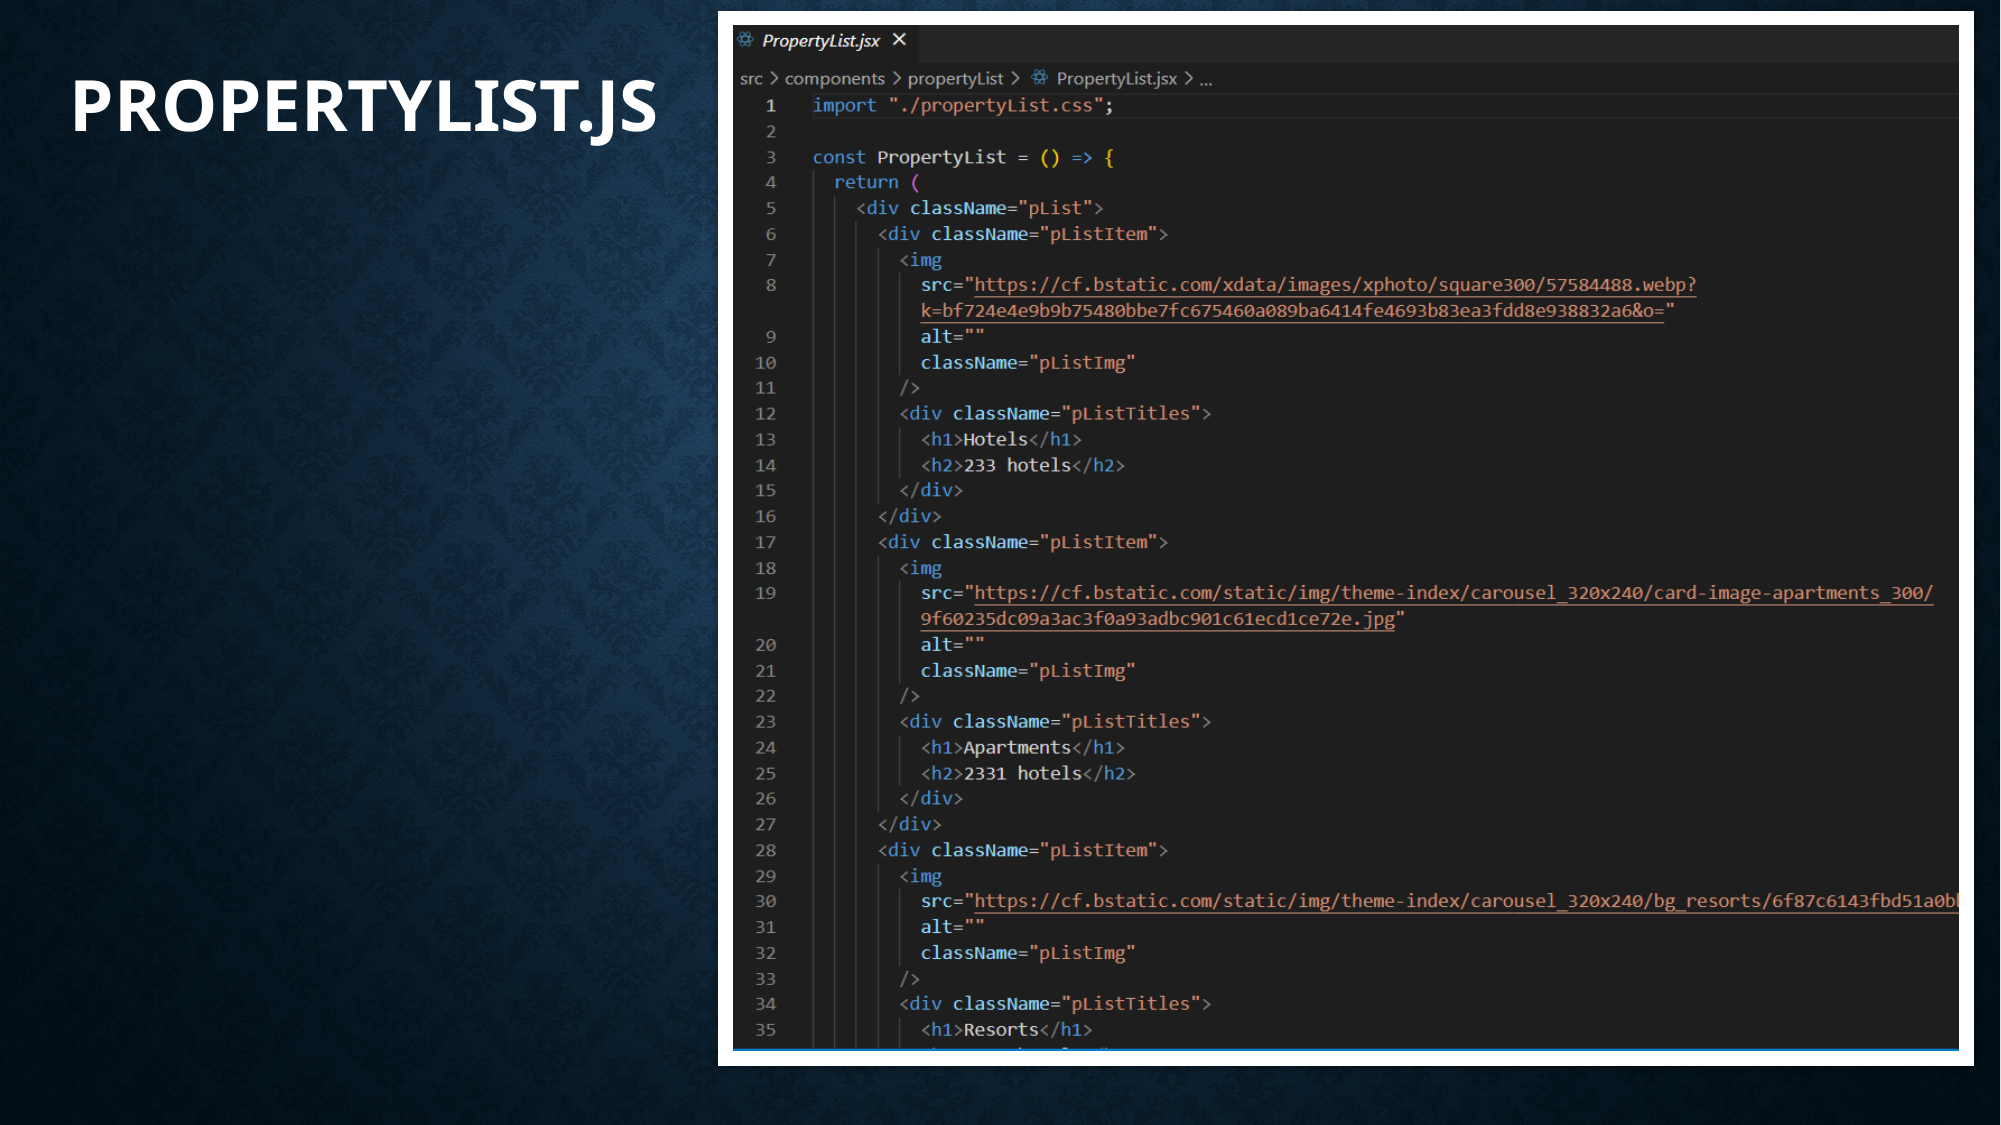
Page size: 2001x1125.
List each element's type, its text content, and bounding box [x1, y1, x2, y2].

title Propertylist.js [0, 0, 730, 218]
picture [732, 24, 1960, 1052]
